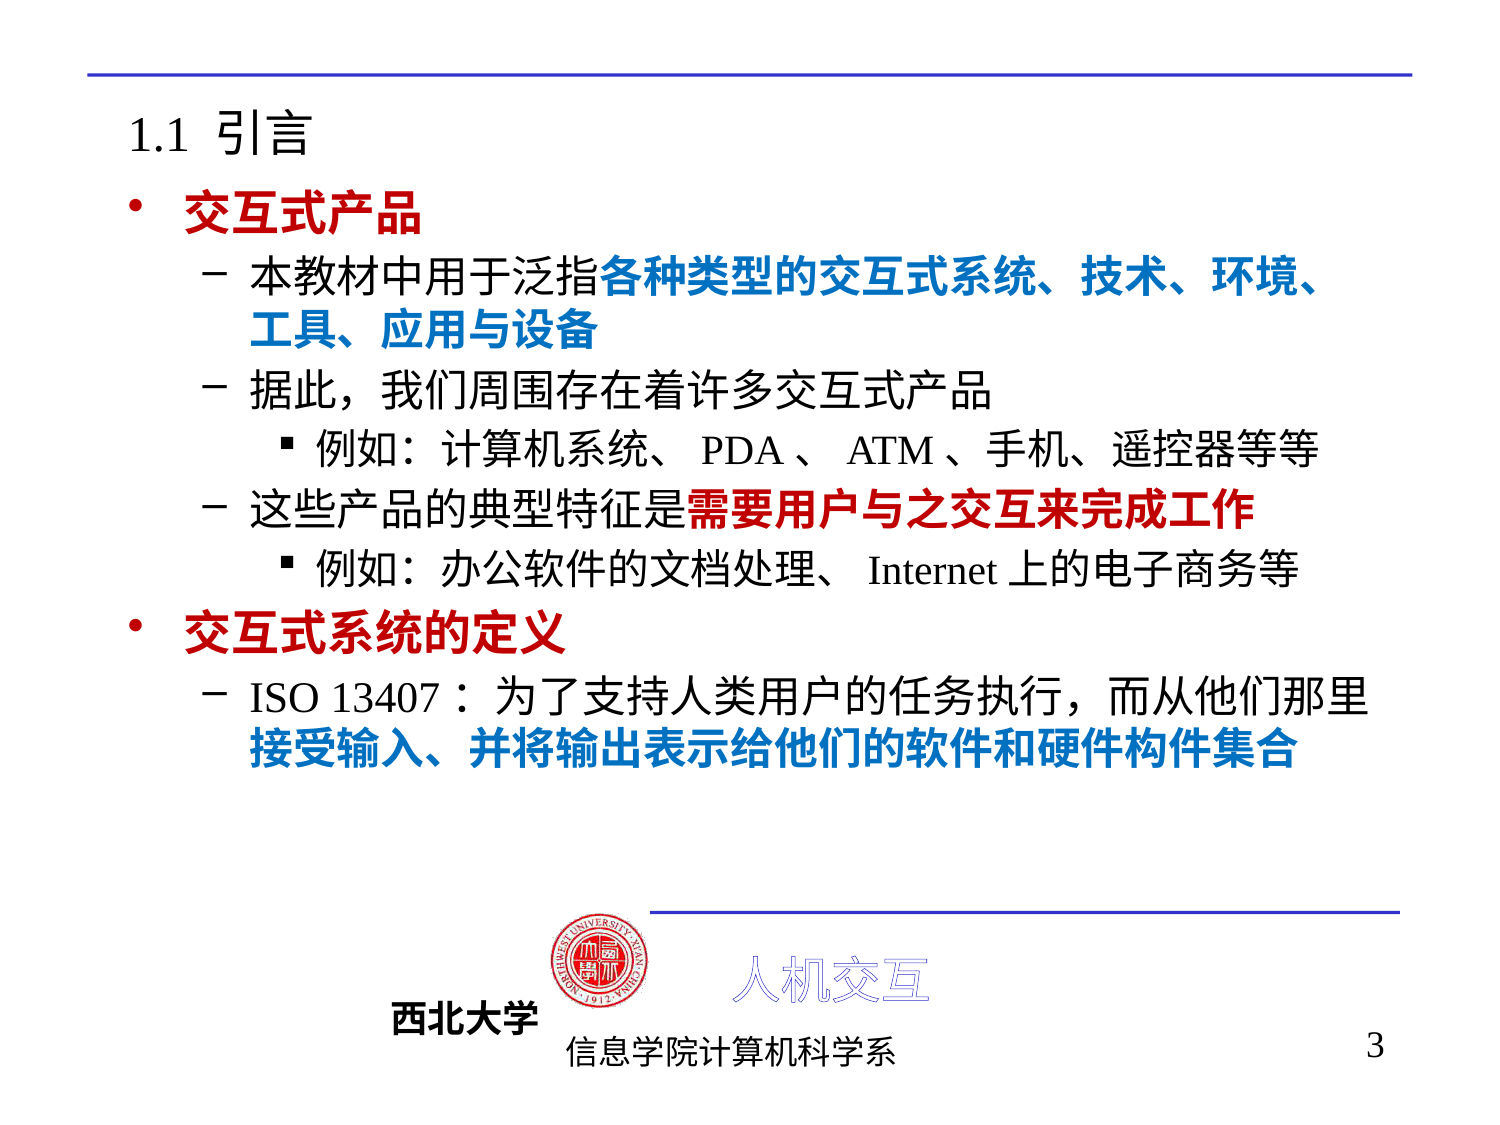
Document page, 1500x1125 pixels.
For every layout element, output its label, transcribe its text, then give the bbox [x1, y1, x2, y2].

title 1.1 引言 [112, 87, 1388, 174]
list 交互式产品 本教材中用于泛指各种类型的交互式系统、技术、环境、工具、应用与设备 据此，我们周围存在着许多交互式产品 例如：计算机系统、PDA、ATM、手机、遥控器等等 这些产品的典型特征是需要用户与之交互来完成工作 例如：办公软件的文档处理、Internet上的电子商务等 交互式系统的定义 ISO 13407：为了支持人类用户的任务执行，而从他们那里接受输入、并将输出表示给他们的软件和硬件构件集合 [112, 174, 1388, 900]
slide_number 3 [1087, 1012, 1401, 1088]
